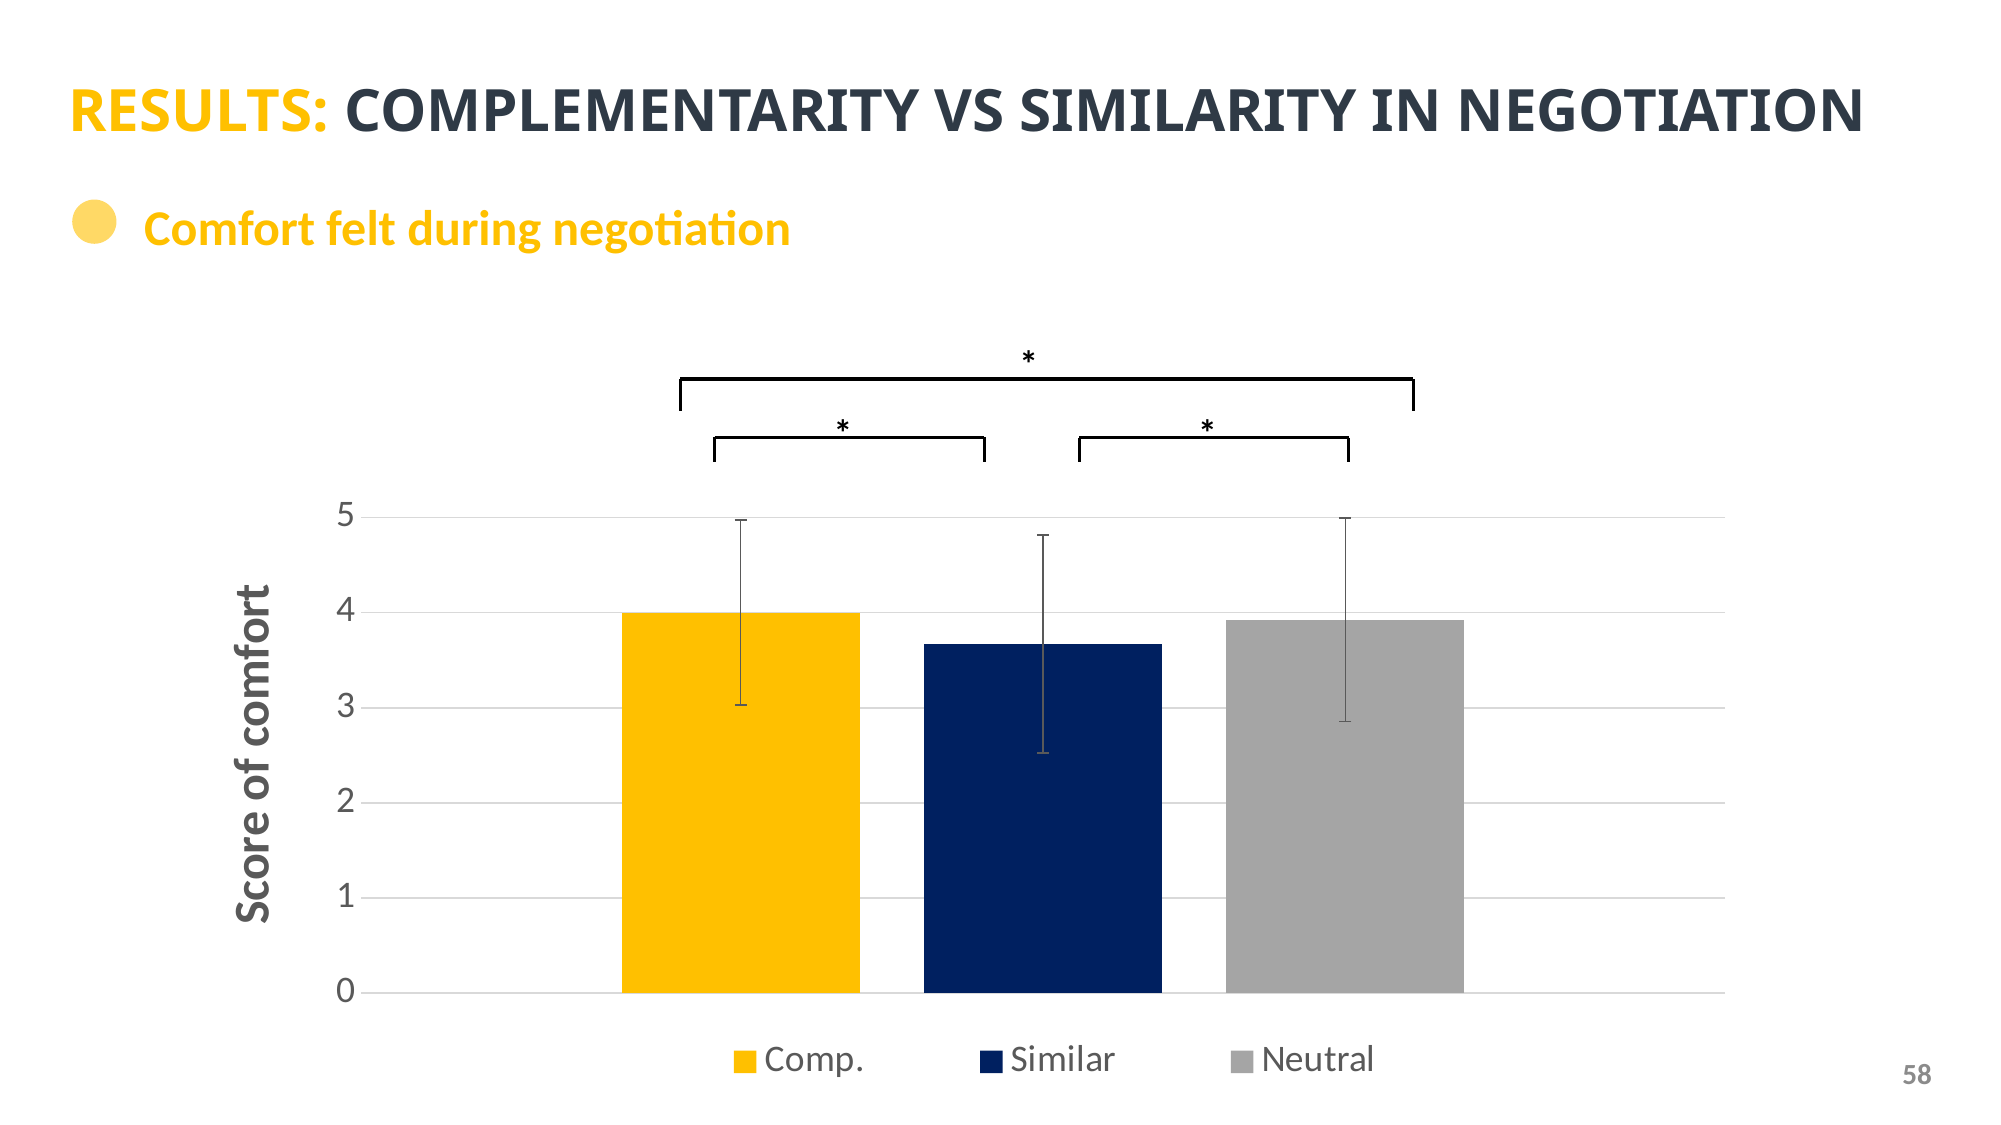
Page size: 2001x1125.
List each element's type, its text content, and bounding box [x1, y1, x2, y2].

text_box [680, 332, 1414, 463]
slide_number 58 [1774, 1042, 1947, 1103]
text_box [71, 199, 117, 245]
text_box Comfort felt during negotiation [129, 187, 807, 263]
chart [181, 351, 1774, 1113]
title RESULTS: COMPLEMENTARITY VS SIMILARITY IN NEGOTIATION [53, 24, 2000, 200]
